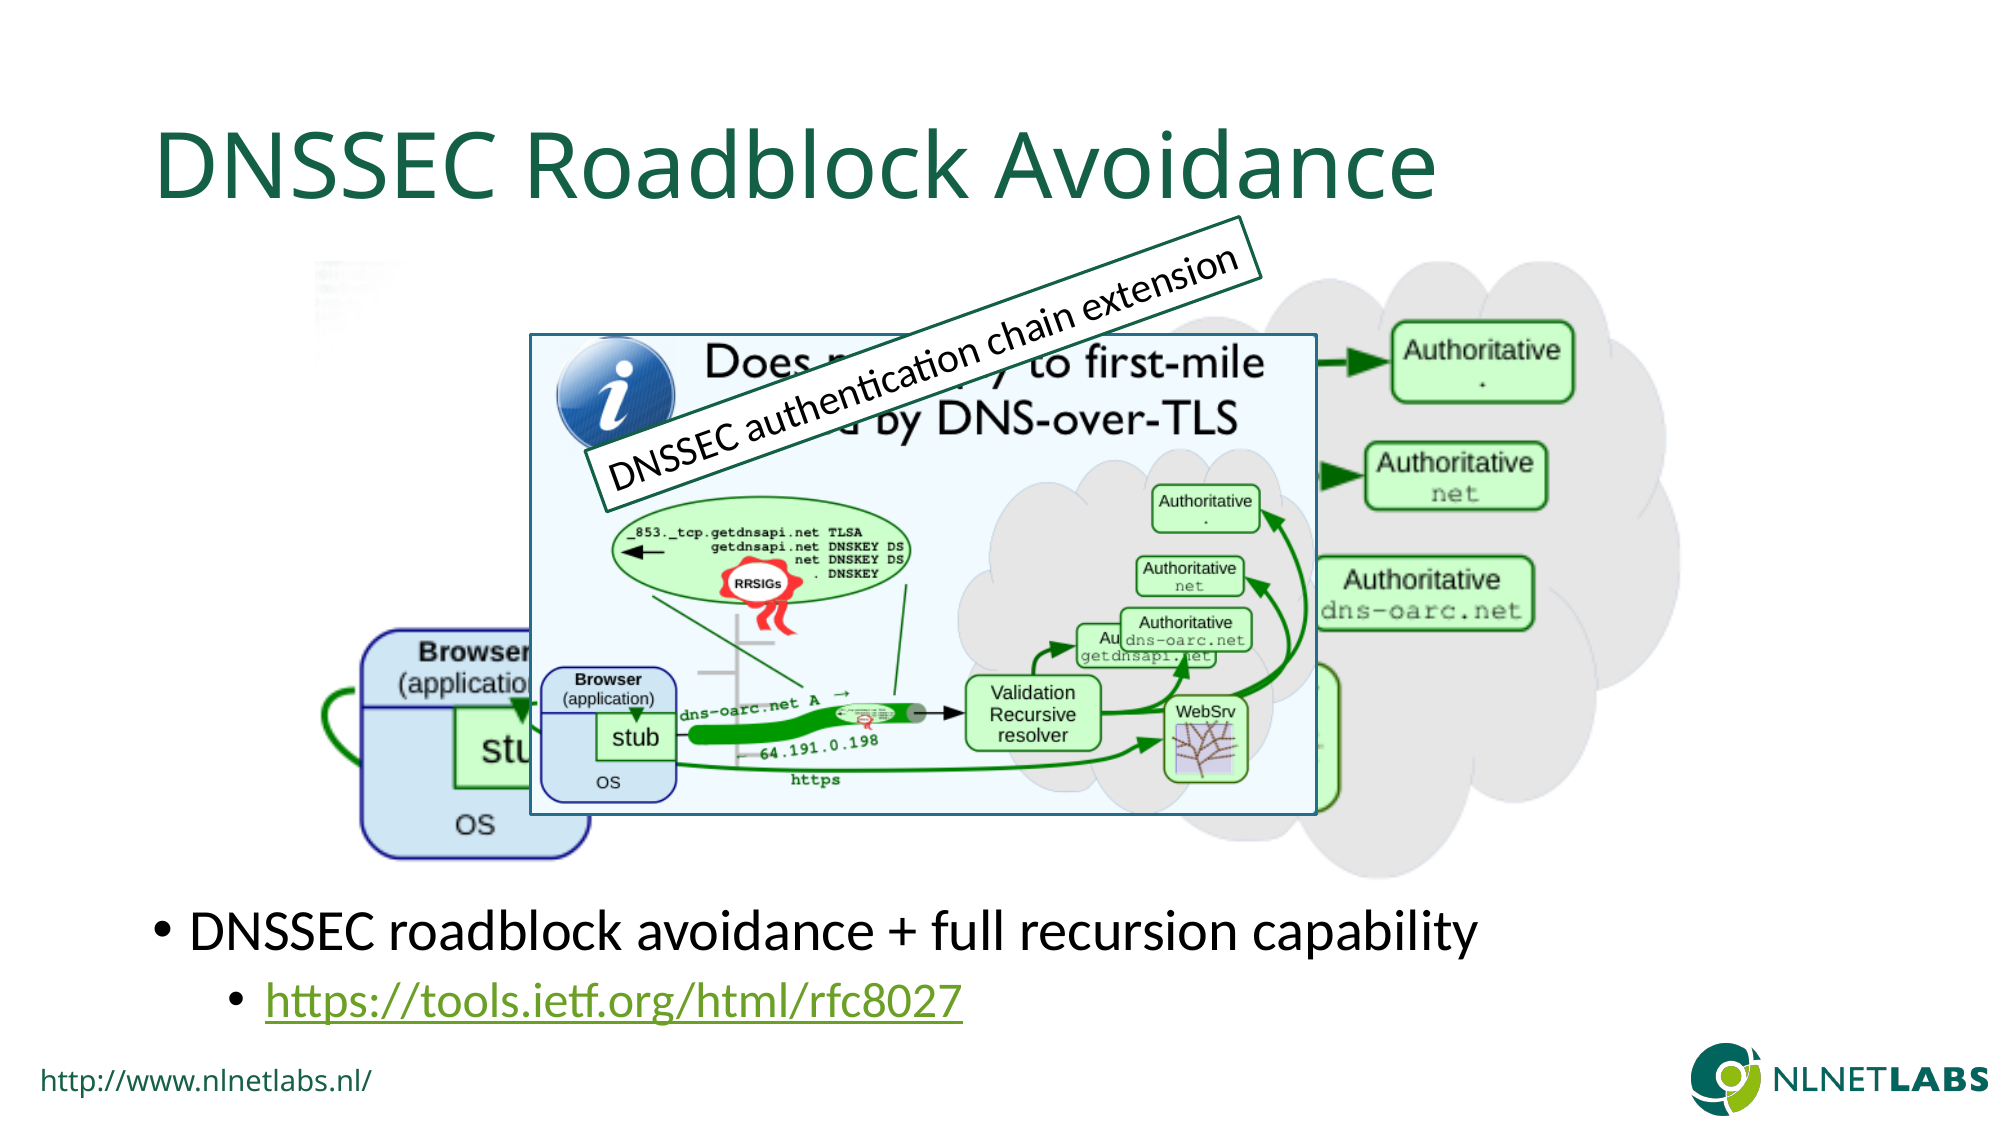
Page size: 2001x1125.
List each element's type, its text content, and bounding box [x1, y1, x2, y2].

text_box DNSSEC authentication chain extension [1115, 216, 1256, 261]
picture [315, 261, 1685, 887]
title DNSSEC Roadblock Avoidance [137, 59, 1863, 278]
list DNSSEC roadblock avoidance + full recursion capability https://tools.ietf.org/html/rfc8027 [137, 299, 1863, 1014]
picture [1691, 1043, 1988, 1116]
